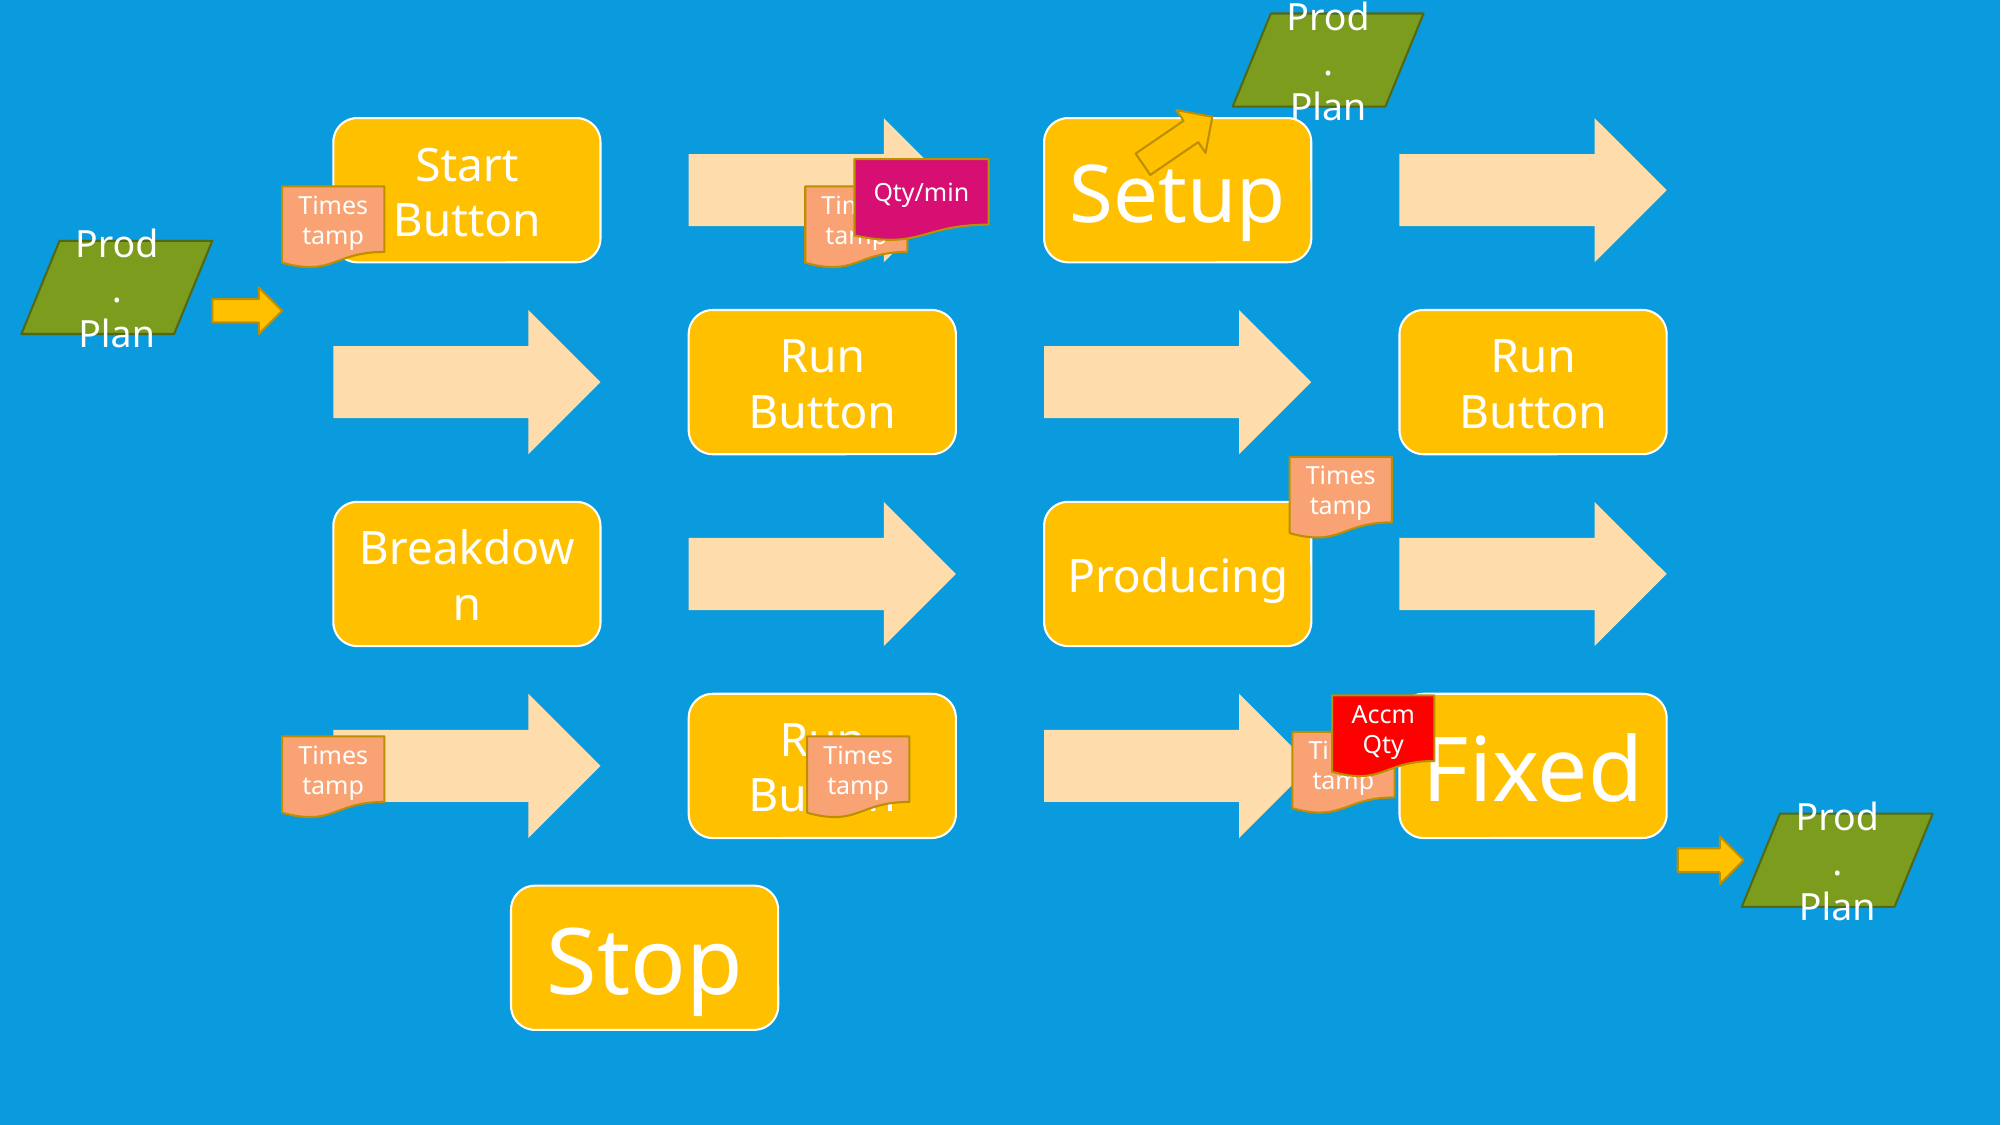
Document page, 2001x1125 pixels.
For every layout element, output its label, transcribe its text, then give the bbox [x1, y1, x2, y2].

text_box Prod. Plan [20, 239, 214, 336]
text_box [1175, 109, 1198, 113]
text_box Prod. Plan [1740, 812, 1934, 908]
text_box [1676, 835, 1745, 886]
picture [1324, 108, 1339, 117]
picture [1800, 804, 1816, 812]
picture [113, 336, 128, 347]
picture [79, 231, 95, 239]
picture [1803, 908, 1812, 919]
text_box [332, 117, 1667, 1008]
text_box Prod. Plan [1231, 12, 1425, 108]
text_box Timestamp [281, 185, 326, 269]
picture [1294, 108, 1303, 117]
picture [1834, 908, 1849, 920]
text_box [211, 286, 283, 336]
picture [1290, 4, 1306, 12]
text_box Timestamp [281, 735, 326, 819]
